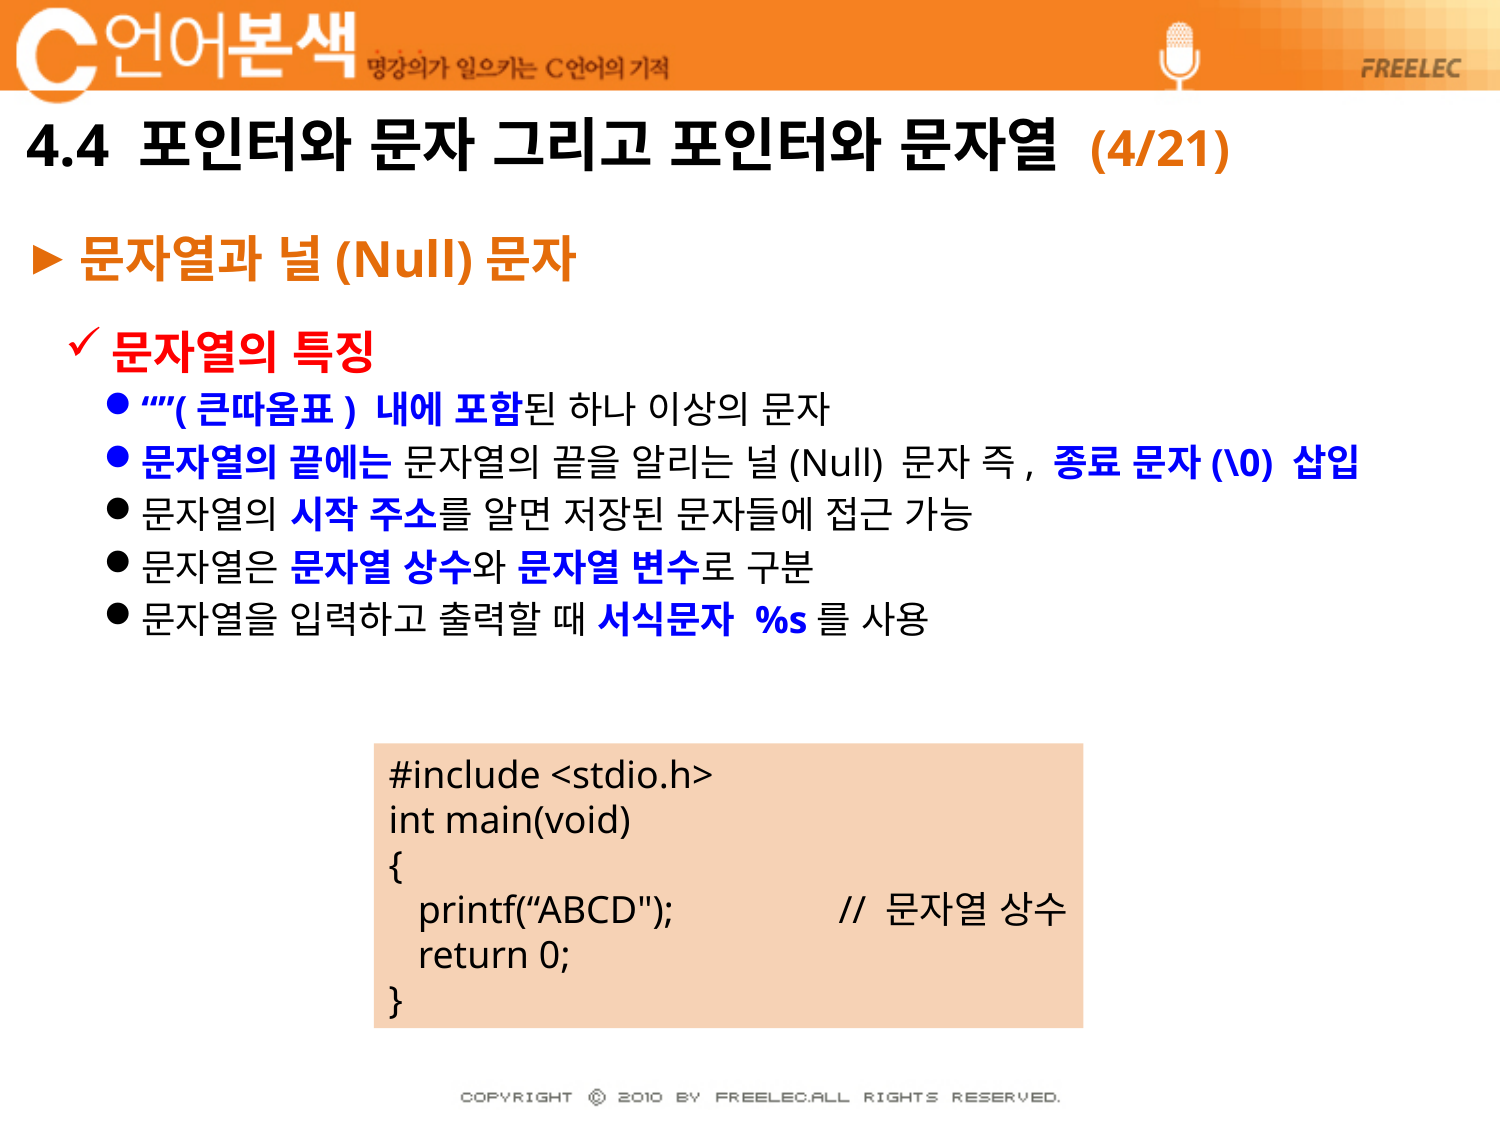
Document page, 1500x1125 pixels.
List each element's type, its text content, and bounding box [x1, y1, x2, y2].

title 4.4 포인터와 문자 그리고 포인터와 문자열 (4/21) [11, 107, 1500, 178]
text_box #include <stdio.h> int main(void) { printf(“ABCD"); // 문자열 상수 return 0; } [373, 743, 1084, 1029]
list 문자열과 널(Null)문자 문자열의 특징 “”(큰따옴표) 내에 포함된 하나 이상의 문자 문자열의 끝에는 문자열의 끝을 알리는 널(Null) 문자 즉, 종료 문자(\0) 삽입 문자열의 시작 주소를 알면 저장된 문자들에 접근 가능 문자열은 문자열 상수와 문자열 변수로 구분 문자열을 입력하고 출력할 때 서식문자 %s를 사용 [8, 189, 1500, 1043]
picture [0, 0, 1500, 1125]
